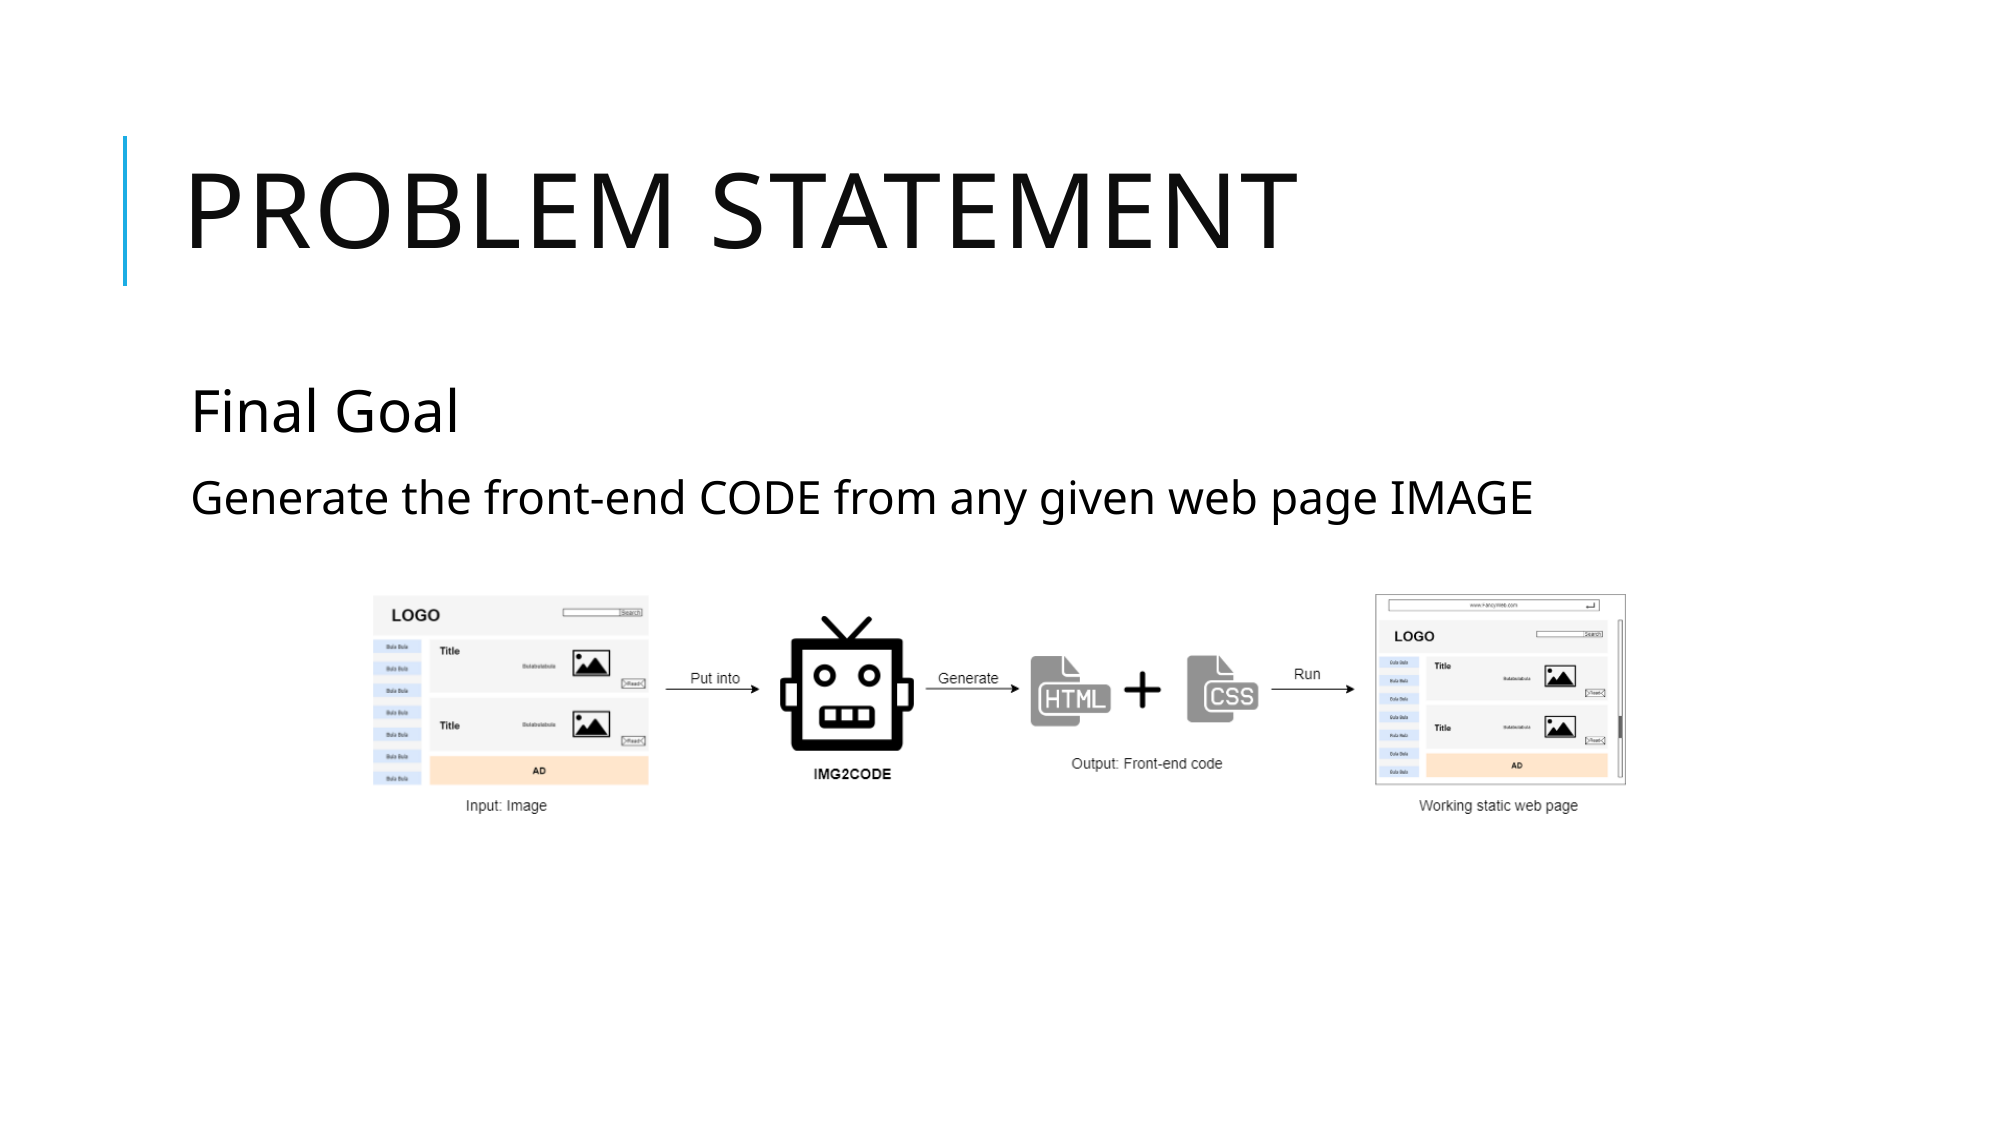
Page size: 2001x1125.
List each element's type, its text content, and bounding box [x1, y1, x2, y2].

title Problem Statement [168, 96, 1763, 342]
list Final Goal Generate the front-end CODE from any given web page IMAGE [168, 375, 1763, 1035]
picture [372, 594, 1628, 816]
